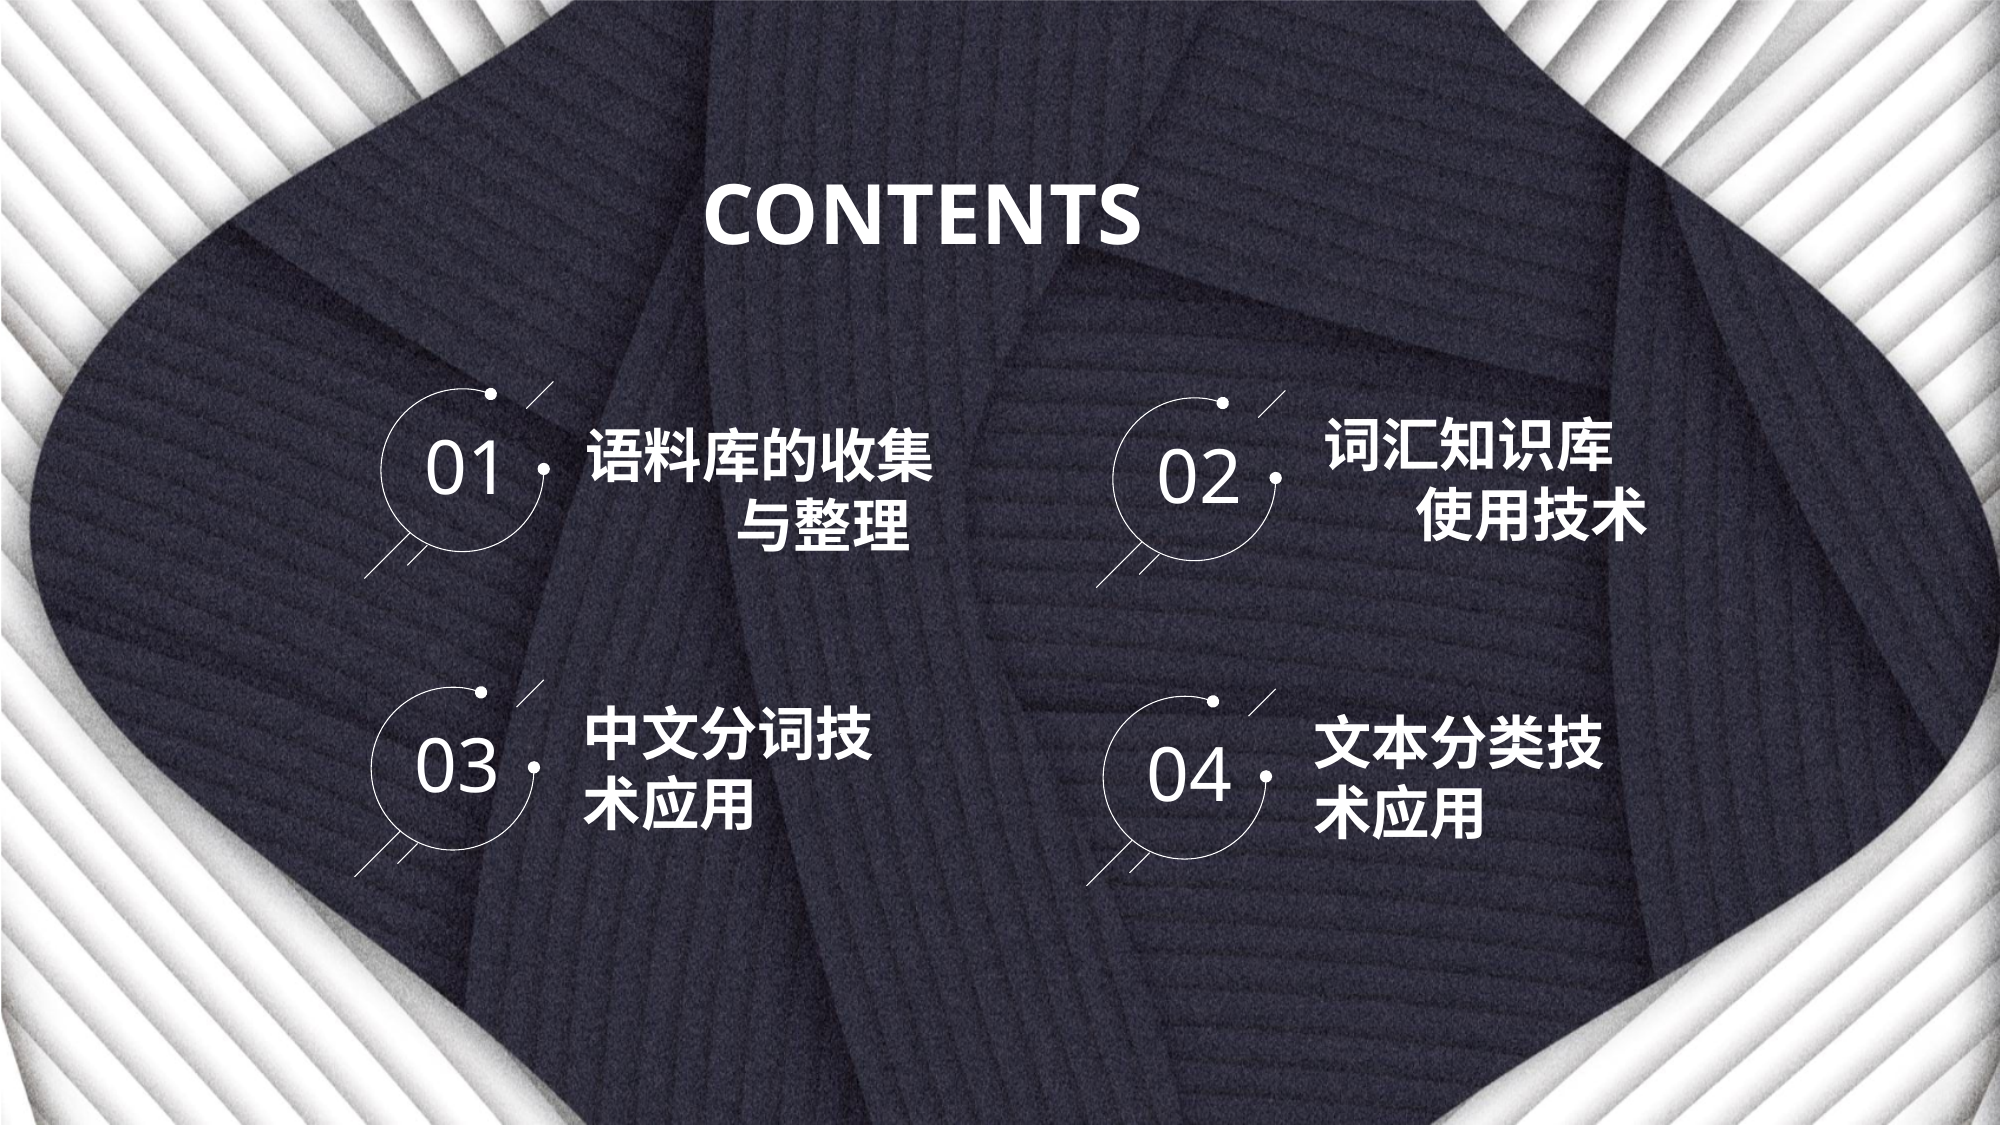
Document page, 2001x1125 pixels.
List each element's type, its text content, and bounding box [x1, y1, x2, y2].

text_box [354, 679, 544, 877]
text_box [364, 381, 554, 579]
text_box 词汇知识库 使用技术 [1570, 400, 1673, 626]
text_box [1096, 390, 1286, 588]
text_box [1086, 688, 1276, 886]
text_box 文本分类技术应用 [1570, 698, 1664, 924]
picture [3, 0, 2000, 1125]
